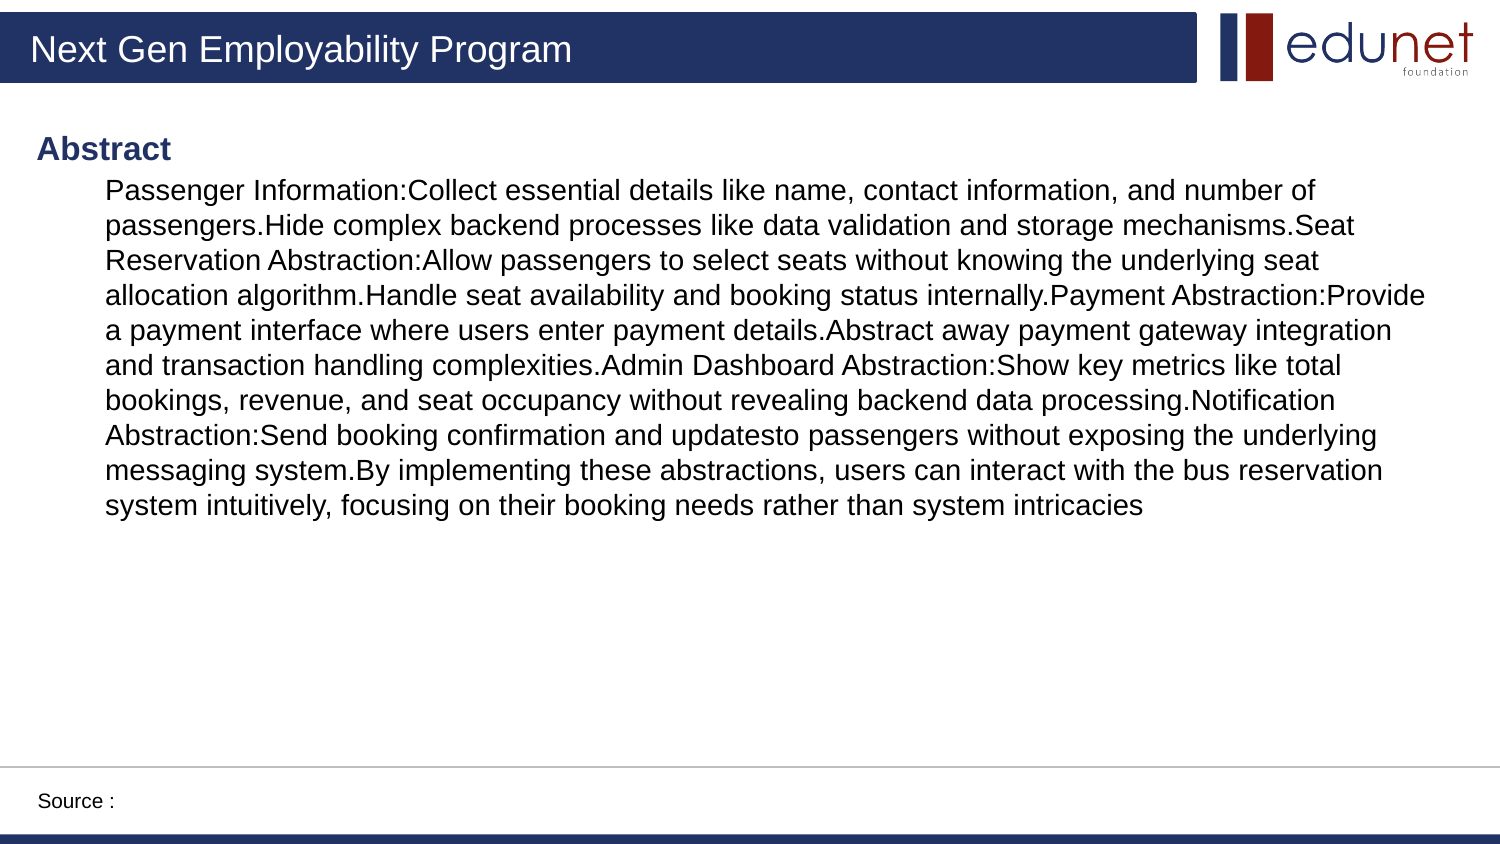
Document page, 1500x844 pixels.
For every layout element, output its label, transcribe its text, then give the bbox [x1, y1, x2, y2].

text_box Passenger Information:Collect essential details like name, contact information, and number of passengers.Hide complex backend processes like data validation and storage mechanisms.Seat Reservation Abstraction:Allow passengers to select seats without knowing the underlying seat allocation algorithm.Handle seat availability and booking status internally.Payment Abstraction:Provide a payment interface where users enter payment details.Abstract away payment gateway integration and transaction handling complexities.Admin Dashboard Abstraction:Show key metrics like total bookings, revenue, and seat occupancy without revealing backend data processing.Notification Abstraction:Send booking confirmation and updatesto passengers without exposing the underlying messaging system.By implementing these abstractions, users can interact with the bus reservation system intuitively, focusing on their booking needs rather than system intricacies [90, 164, 1455, 529]
title Abstract [21, 111, 1455, 728]
picture [1279, 14, 1482, 83]
text_box Source : [22, 776, 139, 826]
